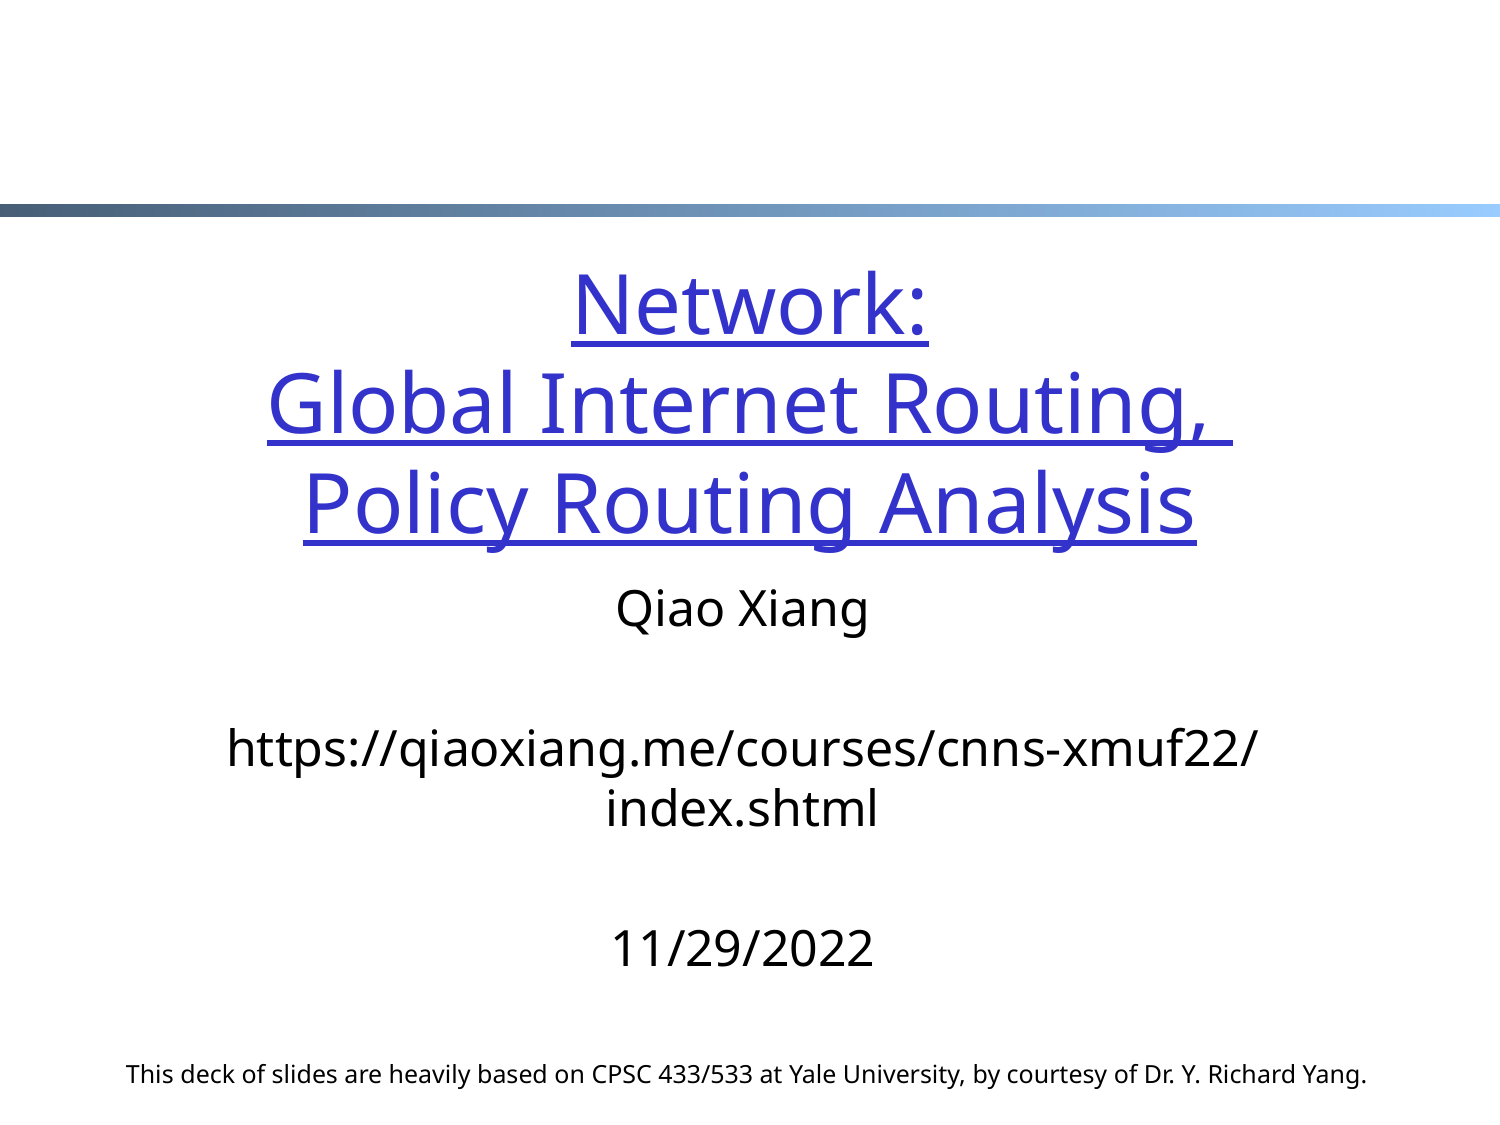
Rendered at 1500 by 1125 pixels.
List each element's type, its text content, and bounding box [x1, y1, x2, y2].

title Network: Global Internet Routing, Policy Routing Analysis [112, 232, 1388, 570]
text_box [1172, 204, 1176, 217]
text_box Qiao Xiang https://qiaoxiang.me/courses/cnns-xmuf22/index.shtml 11/29/2022 [167, 568, 1318, 857]
text_box This deck of slides are heavily based on CPSC 433/533 at Yale University, by courtesy of Dr. Y. Richard Yang. [111, 1051, 1391, 1096]
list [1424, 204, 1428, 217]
